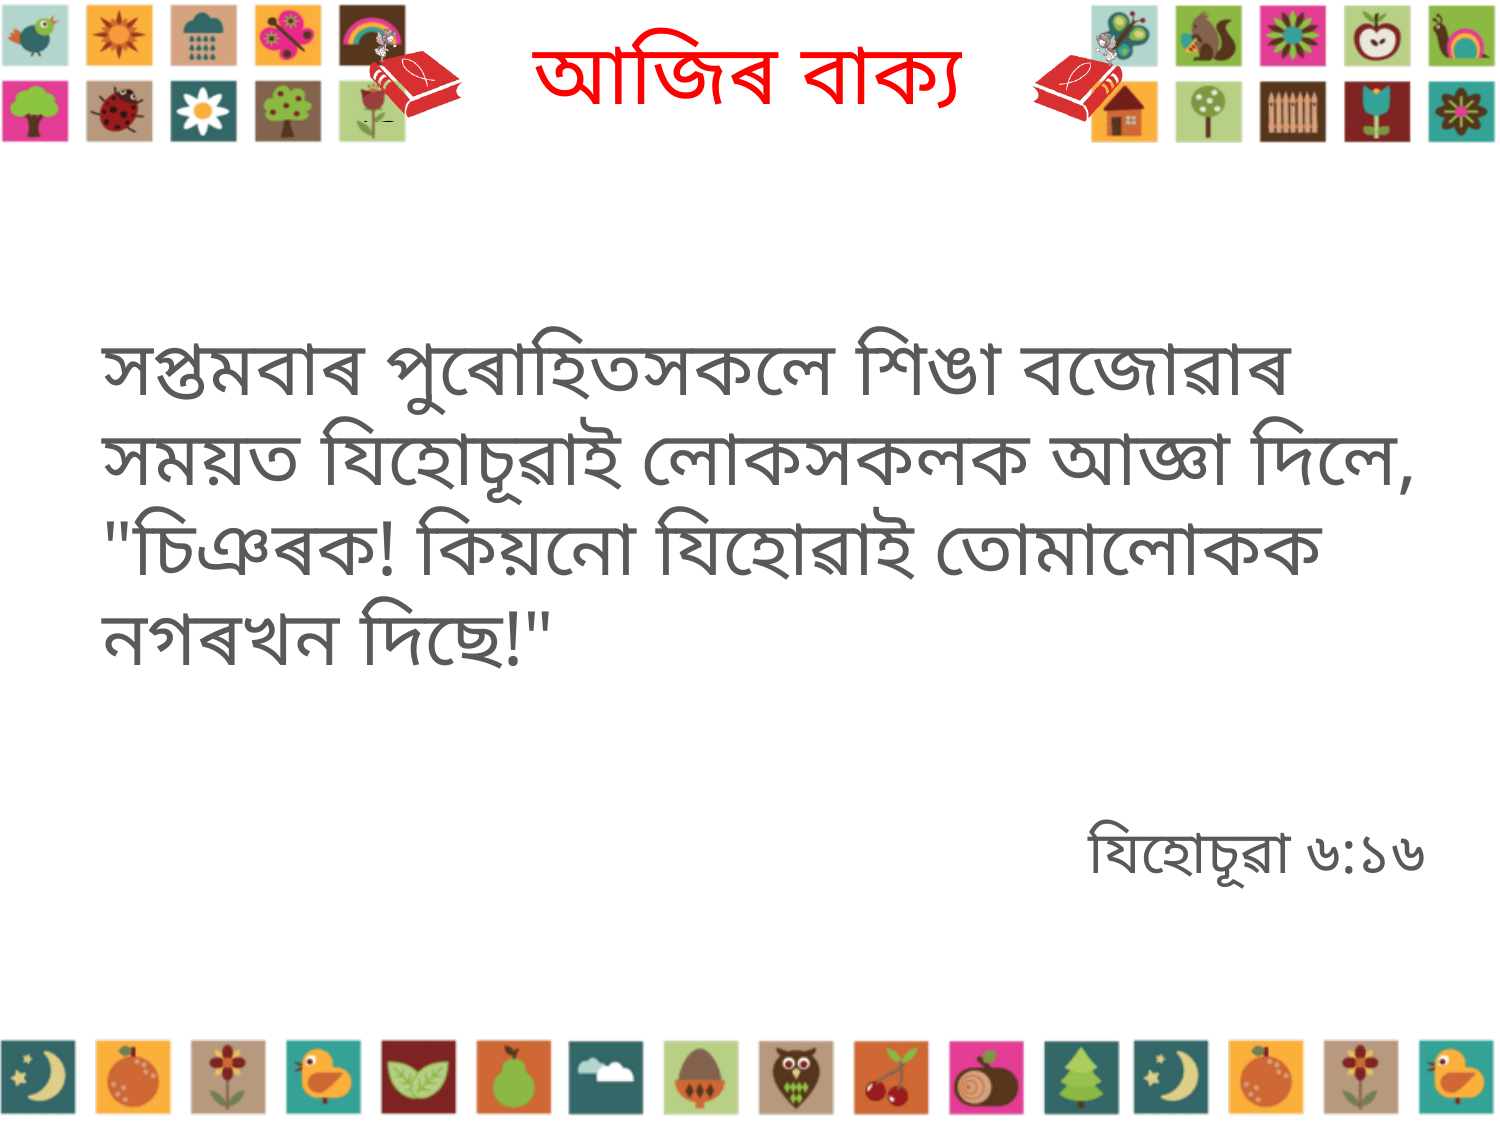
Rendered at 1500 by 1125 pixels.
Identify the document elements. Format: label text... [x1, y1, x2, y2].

text_box সপ্তমবাৰ পুৰোহিতসকলে শিঙা বজোৱাৰ সময়ত যিহোচূৱাই লোকসকলক আজ্ঞা দিলে, "চিঞৰক! কিয়নো যিহোৱাই তোমালোকক নগৰখন দিছে!" [87, 313, 1435, 689]
picture [0, 3, 494, 150]
text_box যিহোচূৱা ৬:১৬ [808, 807, 1441, 893]
picture [1000, 3, 1500, 150]
text_box আজিৰ বাক্য [492, 13, 1078, 129]
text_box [0, 1028, 1500, 1118]
